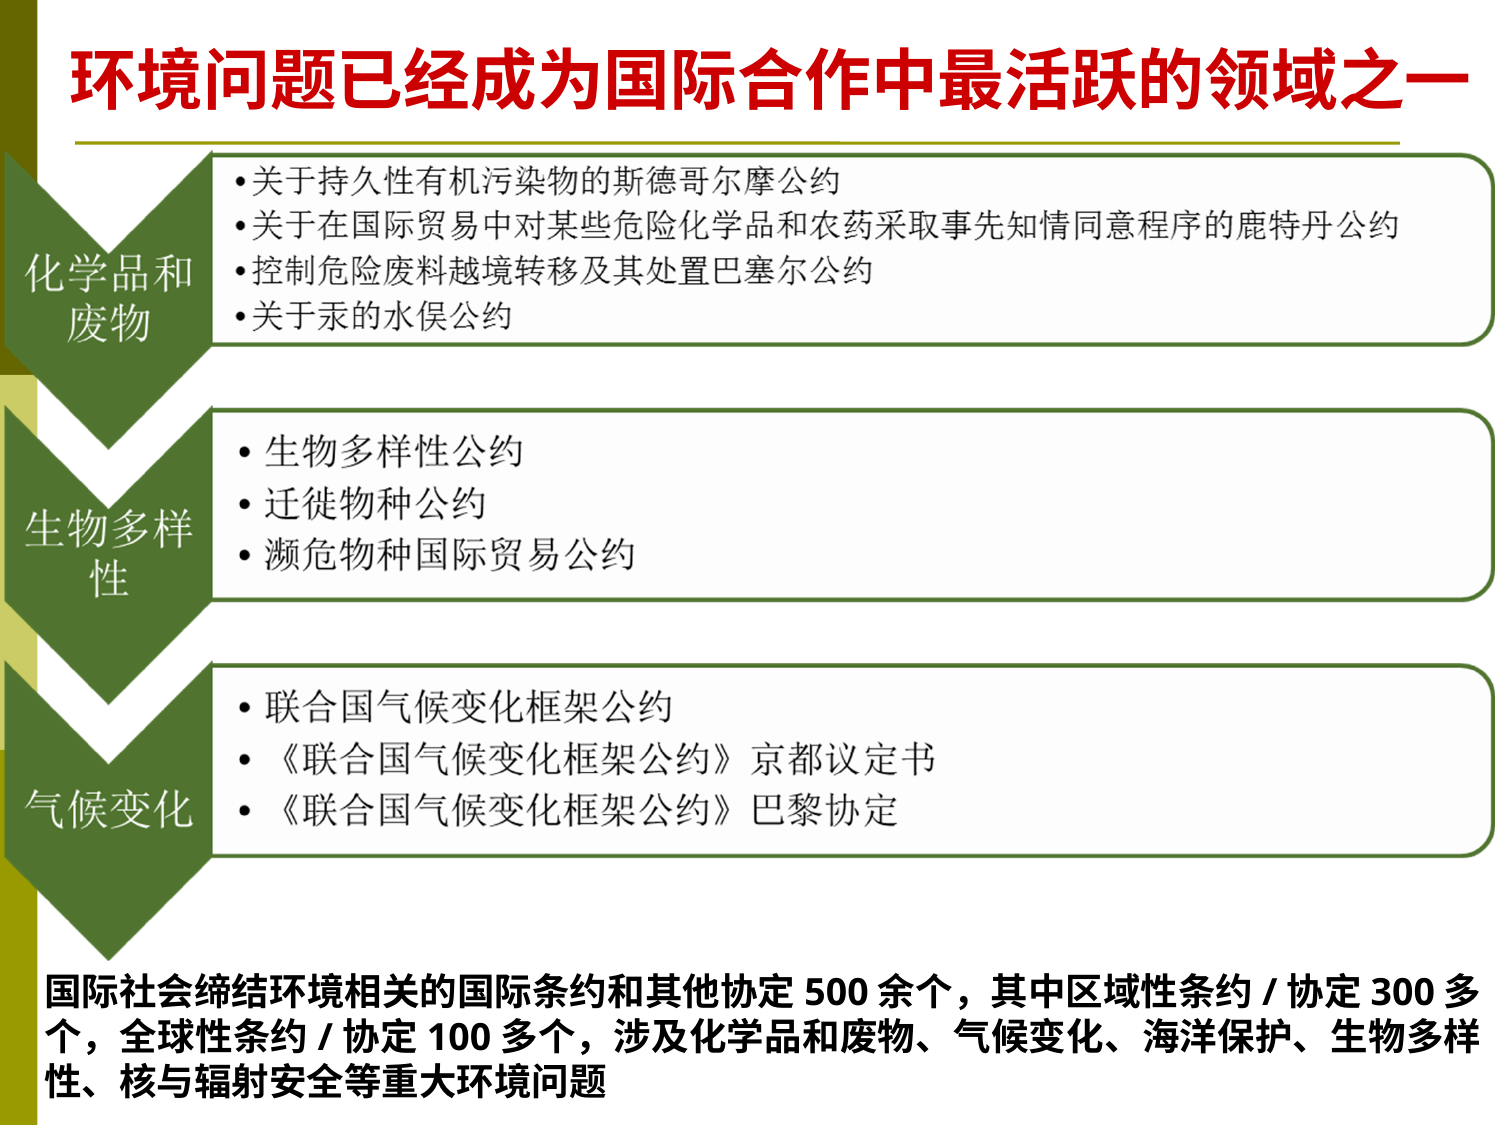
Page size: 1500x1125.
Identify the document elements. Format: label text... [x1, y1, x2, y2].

text_box 环境问题已经成为国际合作中最活跃的领域之一 [55, 30, 1497, 126]
text_box 国际社会缔结环境相关的国际条约和其他协定500余个，其中区域性条约/协定300多个，全球性条约/协定100多个，涉及化学品和废物、气候变化、海洋保护、生物多样性、核与辐射安全等重大环境问题 [29, 960, 1497, 1110]
picture [0, 148, 1495, 961]
